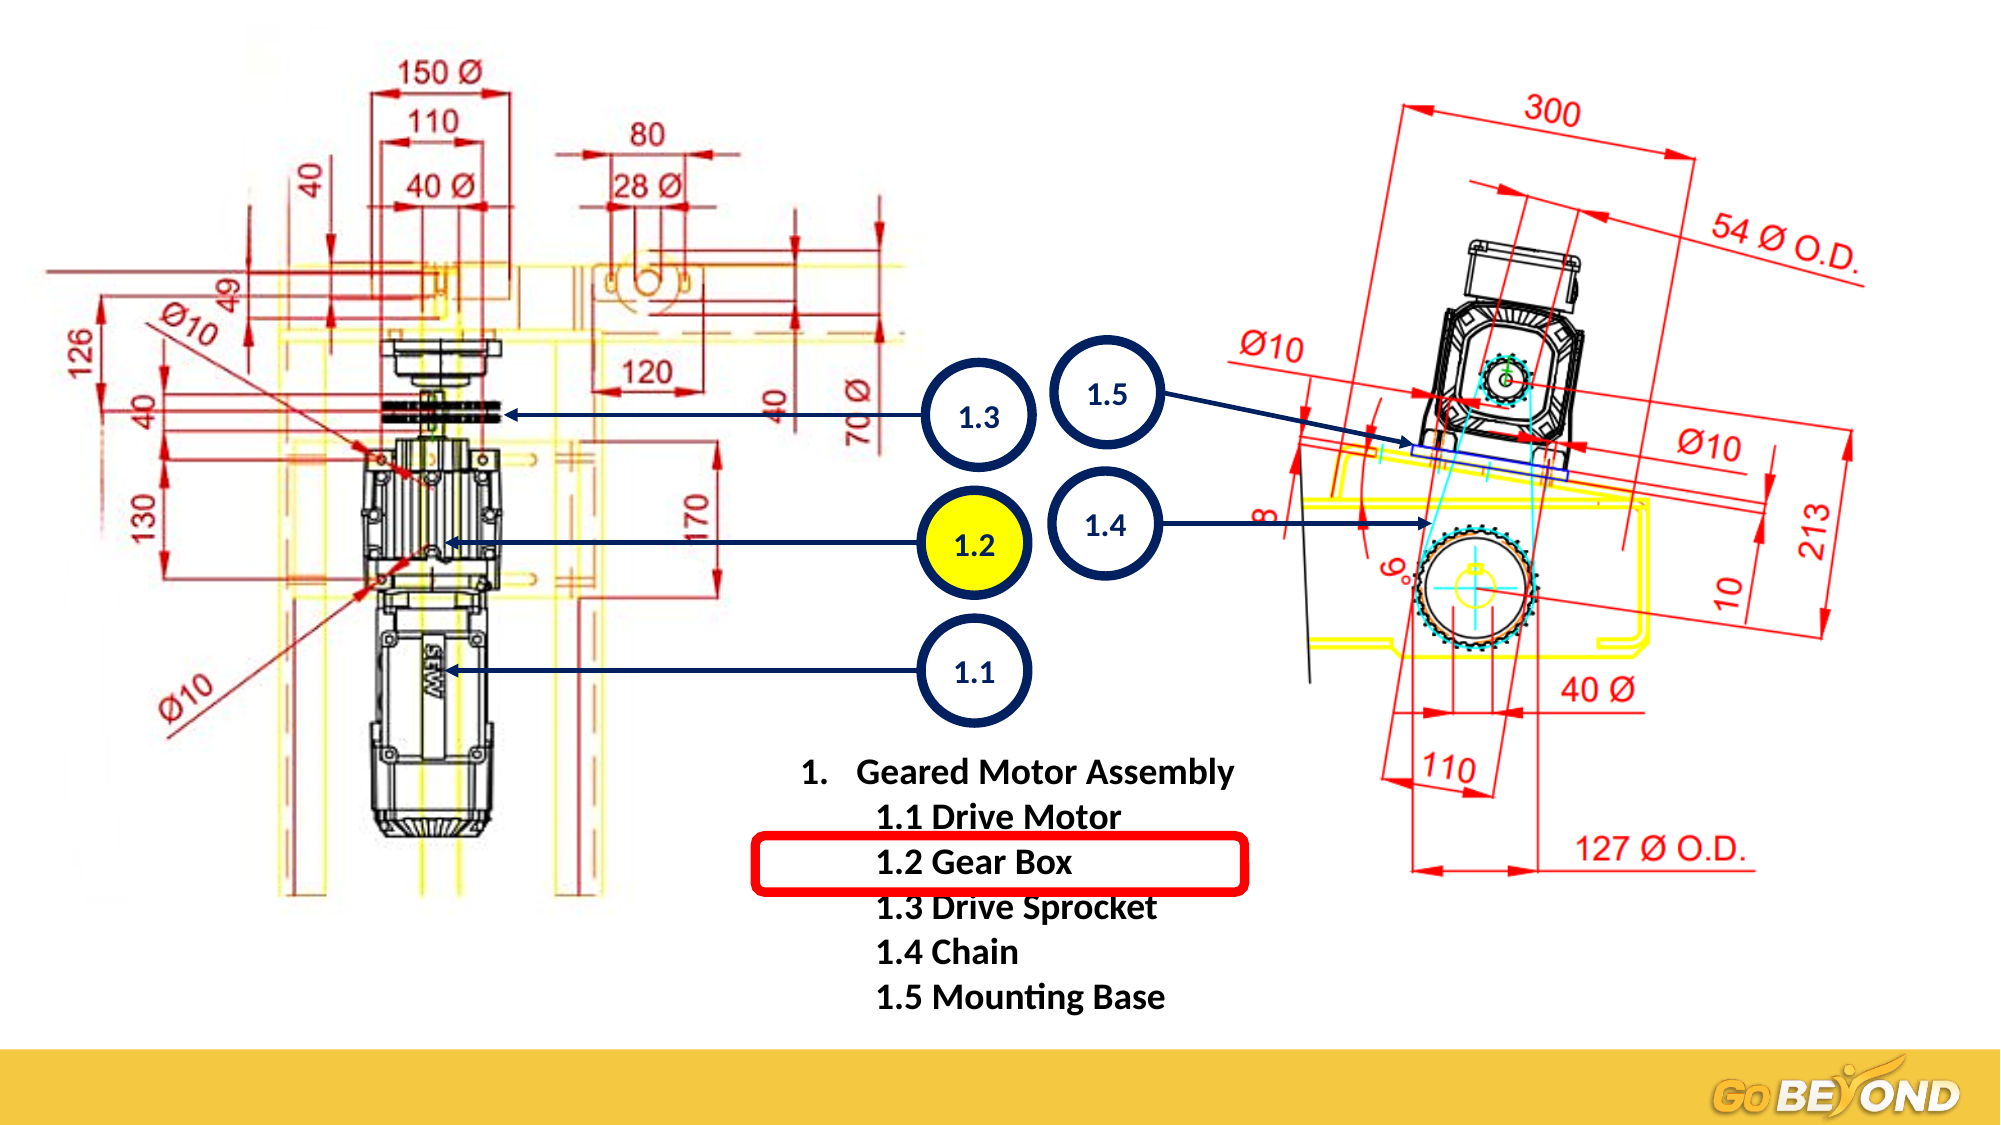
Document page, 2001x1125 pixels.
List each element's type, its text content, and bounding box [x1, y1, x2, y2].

text_box Geared Motor Assembly 1.1 Drive Motor 1.2 Gear Box 1.3 Drive Sprocket 1.4 Chain 1.5 Mounting Base [785, 894, 1397, 1125]
text_box 1.2 [935, 489, 1029, 597]
text_box 1.1 [935, 617, 1029, 725]
picture [1126, 49, 1941, 908]
picture [1706, 1049, 1964, 1125]
text_box 1.5 [1052, 338, 1126, 446]
picture [23, 25, 935, 923]
text_box 1.3 [935, 361, 1034, 469]
text_box [935, 834, 1126, 894]
text_box Geared Motor Assembly 1.1 Drive Motor 1.2 Gear Box 1.3 Drive Sprocket 1.4 Chain 1.5 Mounting Base [935, 739, 1126, 834]
text_box 1.4 [1050, 469, 1126, 577]
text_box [1160, 392, 1414, 445]
